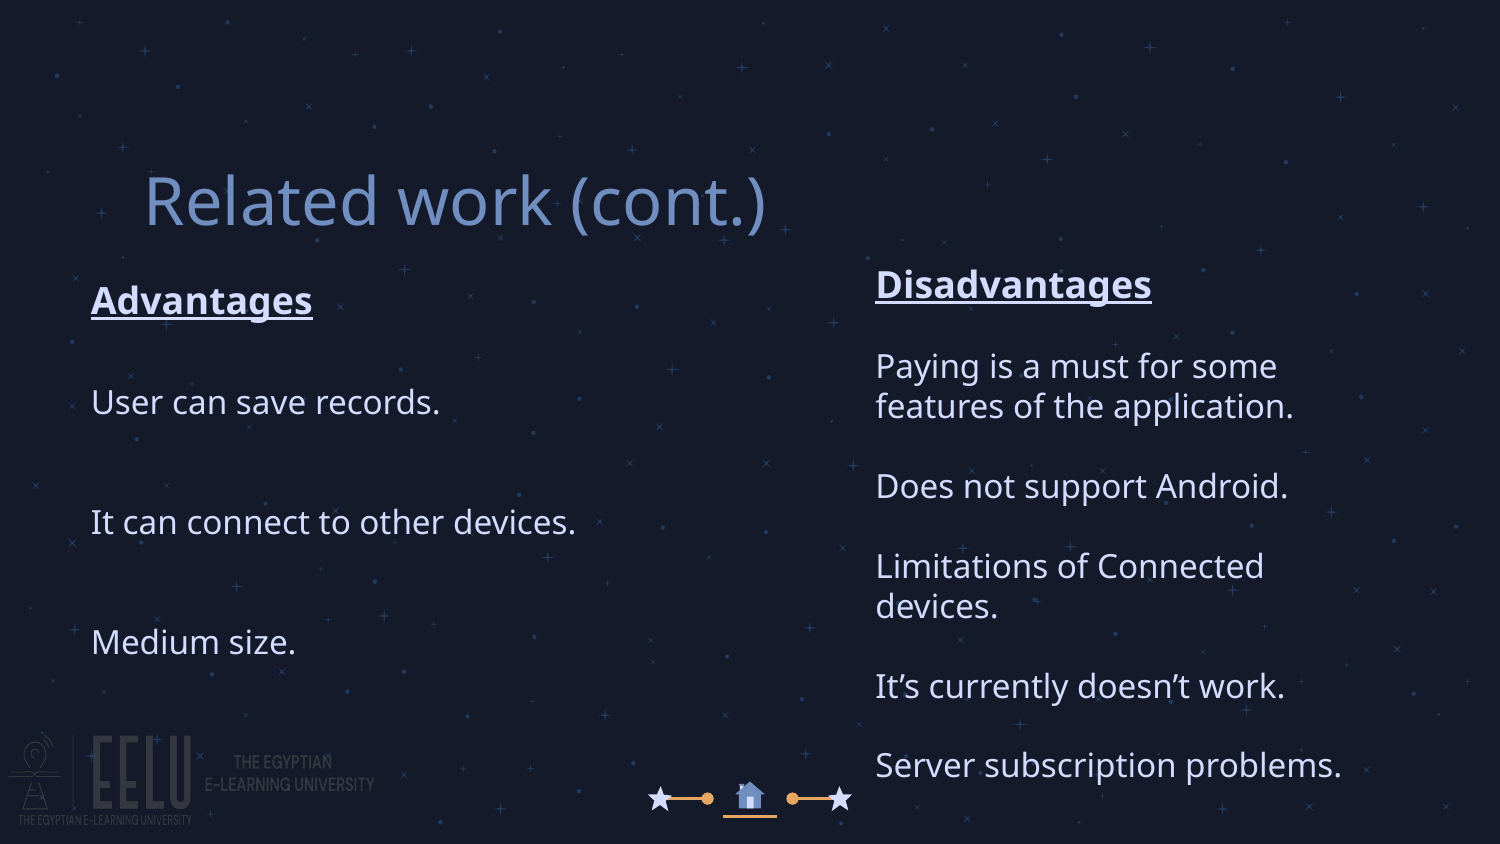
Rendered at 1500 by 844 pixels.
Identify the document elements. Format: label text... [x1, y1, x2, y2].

text_box [639, 780, 708, 817]
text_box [722, 781, 778, 817]
title Related work (cont.) [128, 151, 805, 246]
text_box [647, 785, 708, 812]
text_box Disadvantages Paying is a must for some features of the application. Does not support Android. Limitations of Connected devices. It’s currently doesn’t work. Server subscription problems. [860, 245, 1398, 809]
subtitle Advantages User can save records. It can connect to other devices. Medium size. [75, 261, 613, 661]
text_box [792, 785, 853, 812]
picture [0, 706, 384, 829]
text_box [792, 780, 861, 817]
